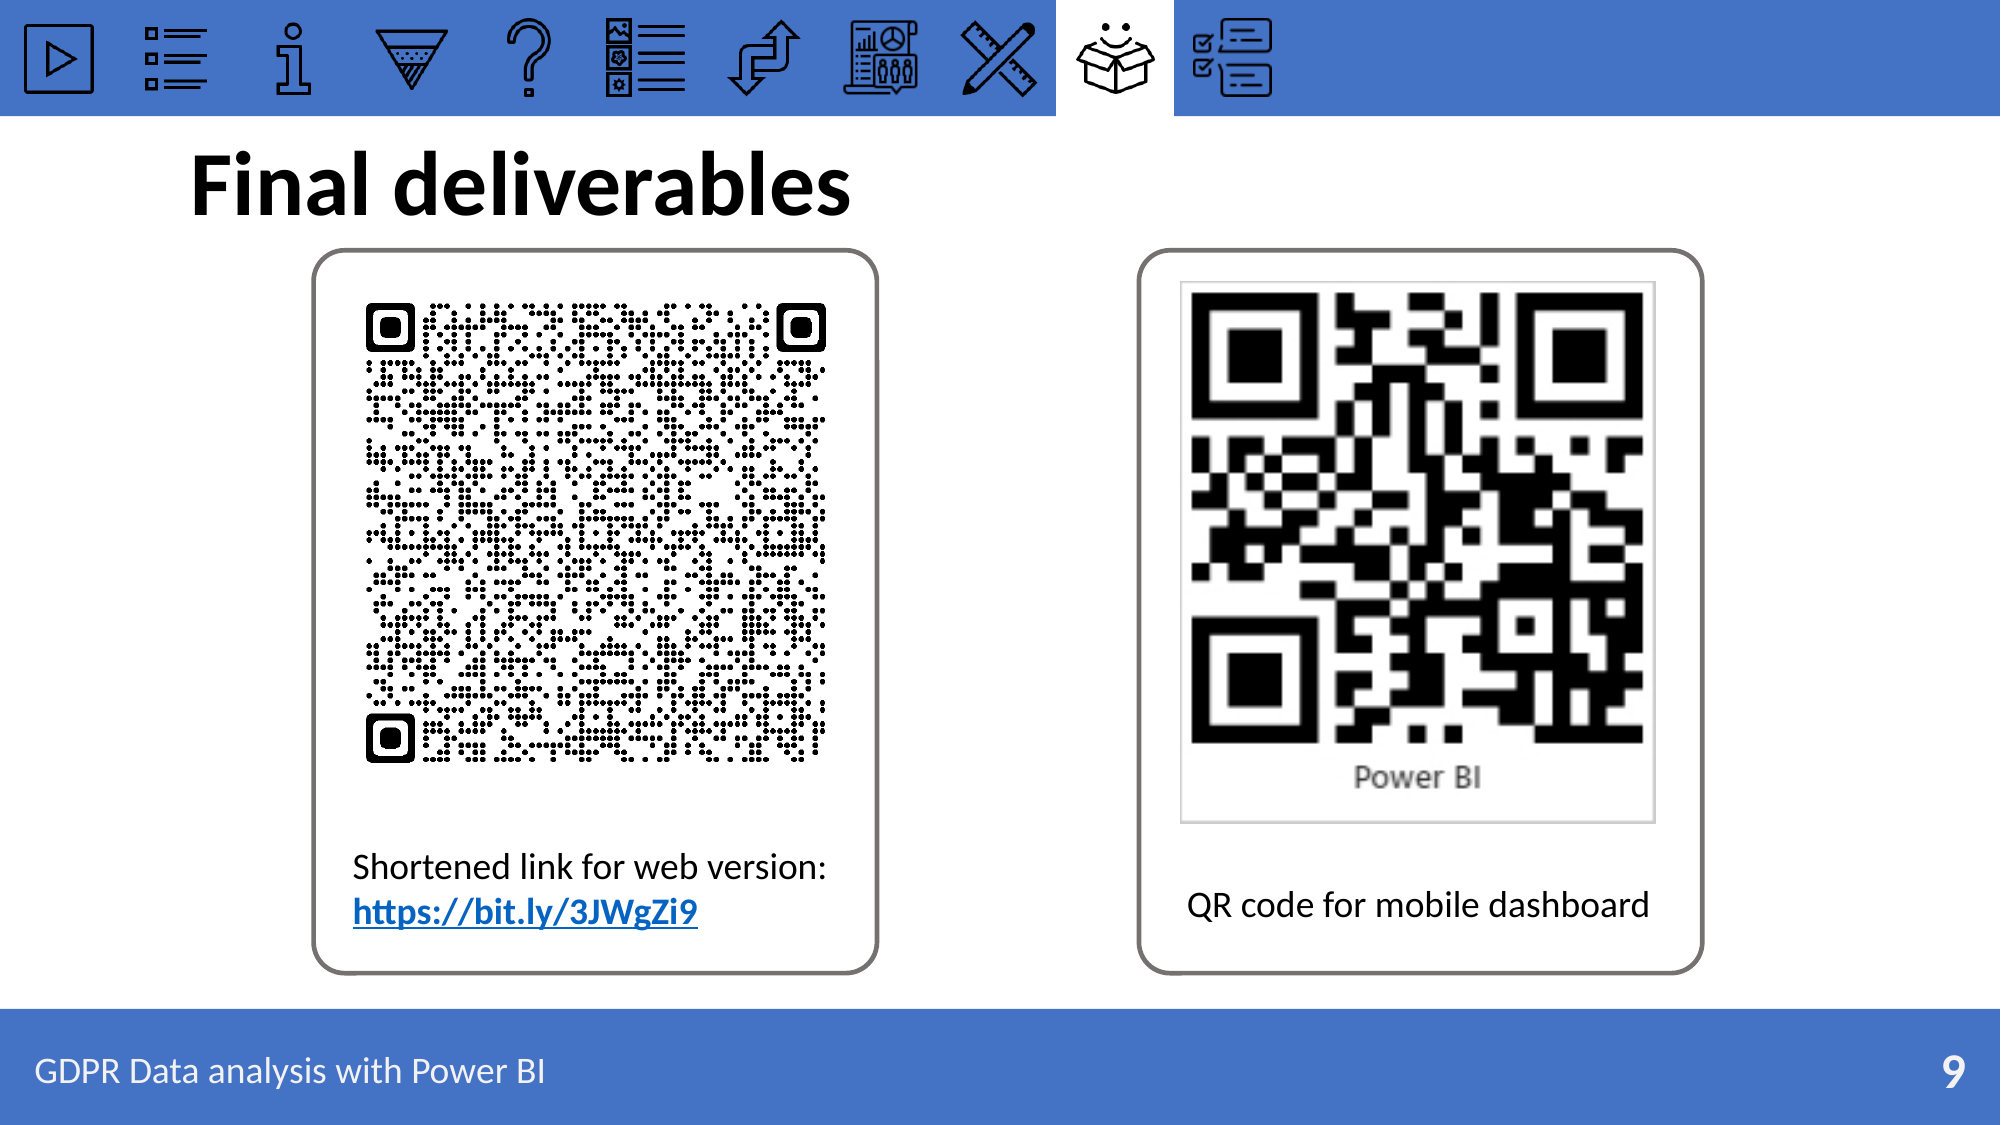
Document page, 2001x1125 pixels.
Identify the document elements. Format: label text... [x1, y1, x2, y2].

picture [1193, 18, 1272, 98]
text_box QR code for mobile dashboard [1172, 872, 1670, 933]
picture [372, 18, 451, 98]
picture [1180, 281, 1656, 824]
picture [1076, 18, 1155, 98]
text_box GDPR Data analysis with Power BI [19, 1038, 959, 1099]
picture [606, 18, 685, 98]
picture [959, 19, 1038, 98]
picture [19, 19, 98, 98]
text_box [0, 0, 1056, 117]
text_box [0, 1008, 2000, 1125]
text_box [1174, 0, 2000, 117]
text_box Shortened link for web version: https://bit.ly/3JWgZi9 [337, 834, 854, 940]
picture [254, 19, 333, 98]
picture [724, 18, 803, 98]
text_box [1137, 249, 1704, 975]
text_box 9 [1667, 1031, 1981, 1107]
text_box Final deliverables [176, 115, 1333, 241]
picture [489, 18, 568, 98]
picture [841, 18, 920, 98]
picture [136, 19, 216, 98]
text_box [1056, 0, 1174, 115]
text_box [312, 249, 879, 975]
picture [337, 274, 854, 791]
